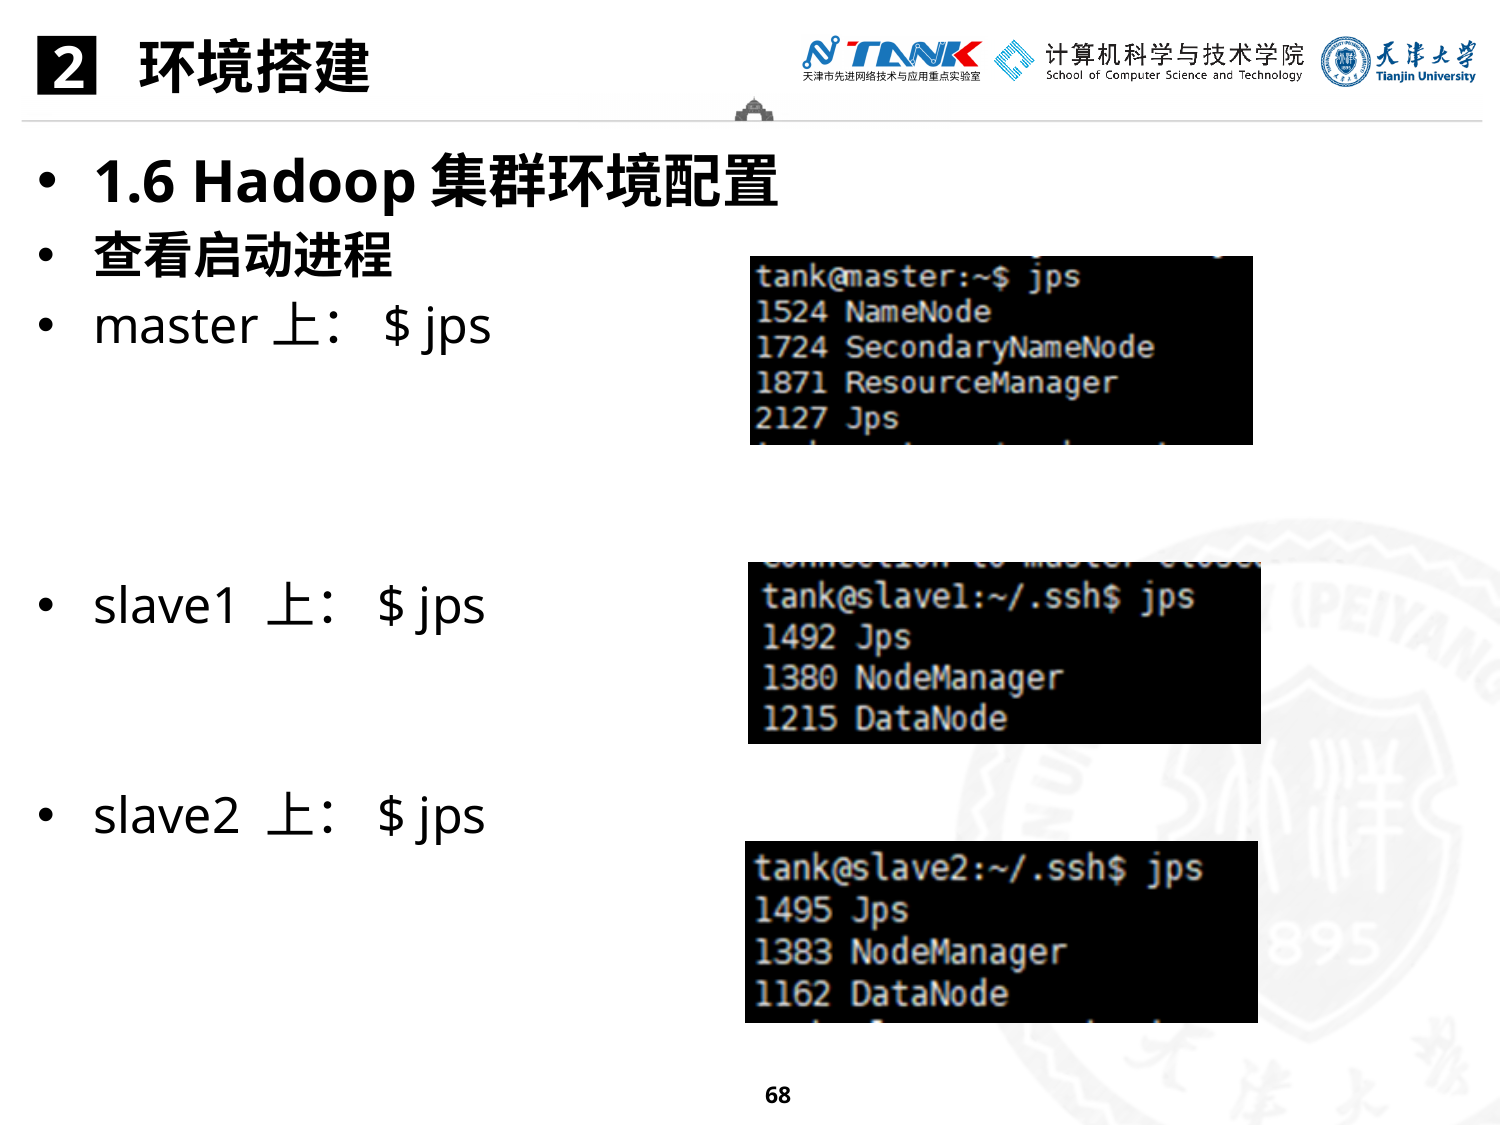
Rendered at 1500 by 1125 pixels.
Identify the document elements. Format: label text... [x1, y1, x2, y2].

list 1.6 Hadoop集群环境配置 查看启动进程 master上：$ jps slave1 上：$ jps slave2 上：$ jps [22, 136, 1476, 1066]
picture [991, 39, 1305, 82]
picture [745, 841, 1258, 1023]
picture [748, 562, 1261, 744]
picture [801, 34, 988, 73]
picture [1319, 34, 1477, 90]
slide_number 68 [731, 1072, 826, 1115]
text_box 2 [35, 34, 99, 97]
picture [21, 93, 1483, 129]
picture [749, 256, 1254, 445]
text_box 环境搭建 [123, 22, 633, 108]
